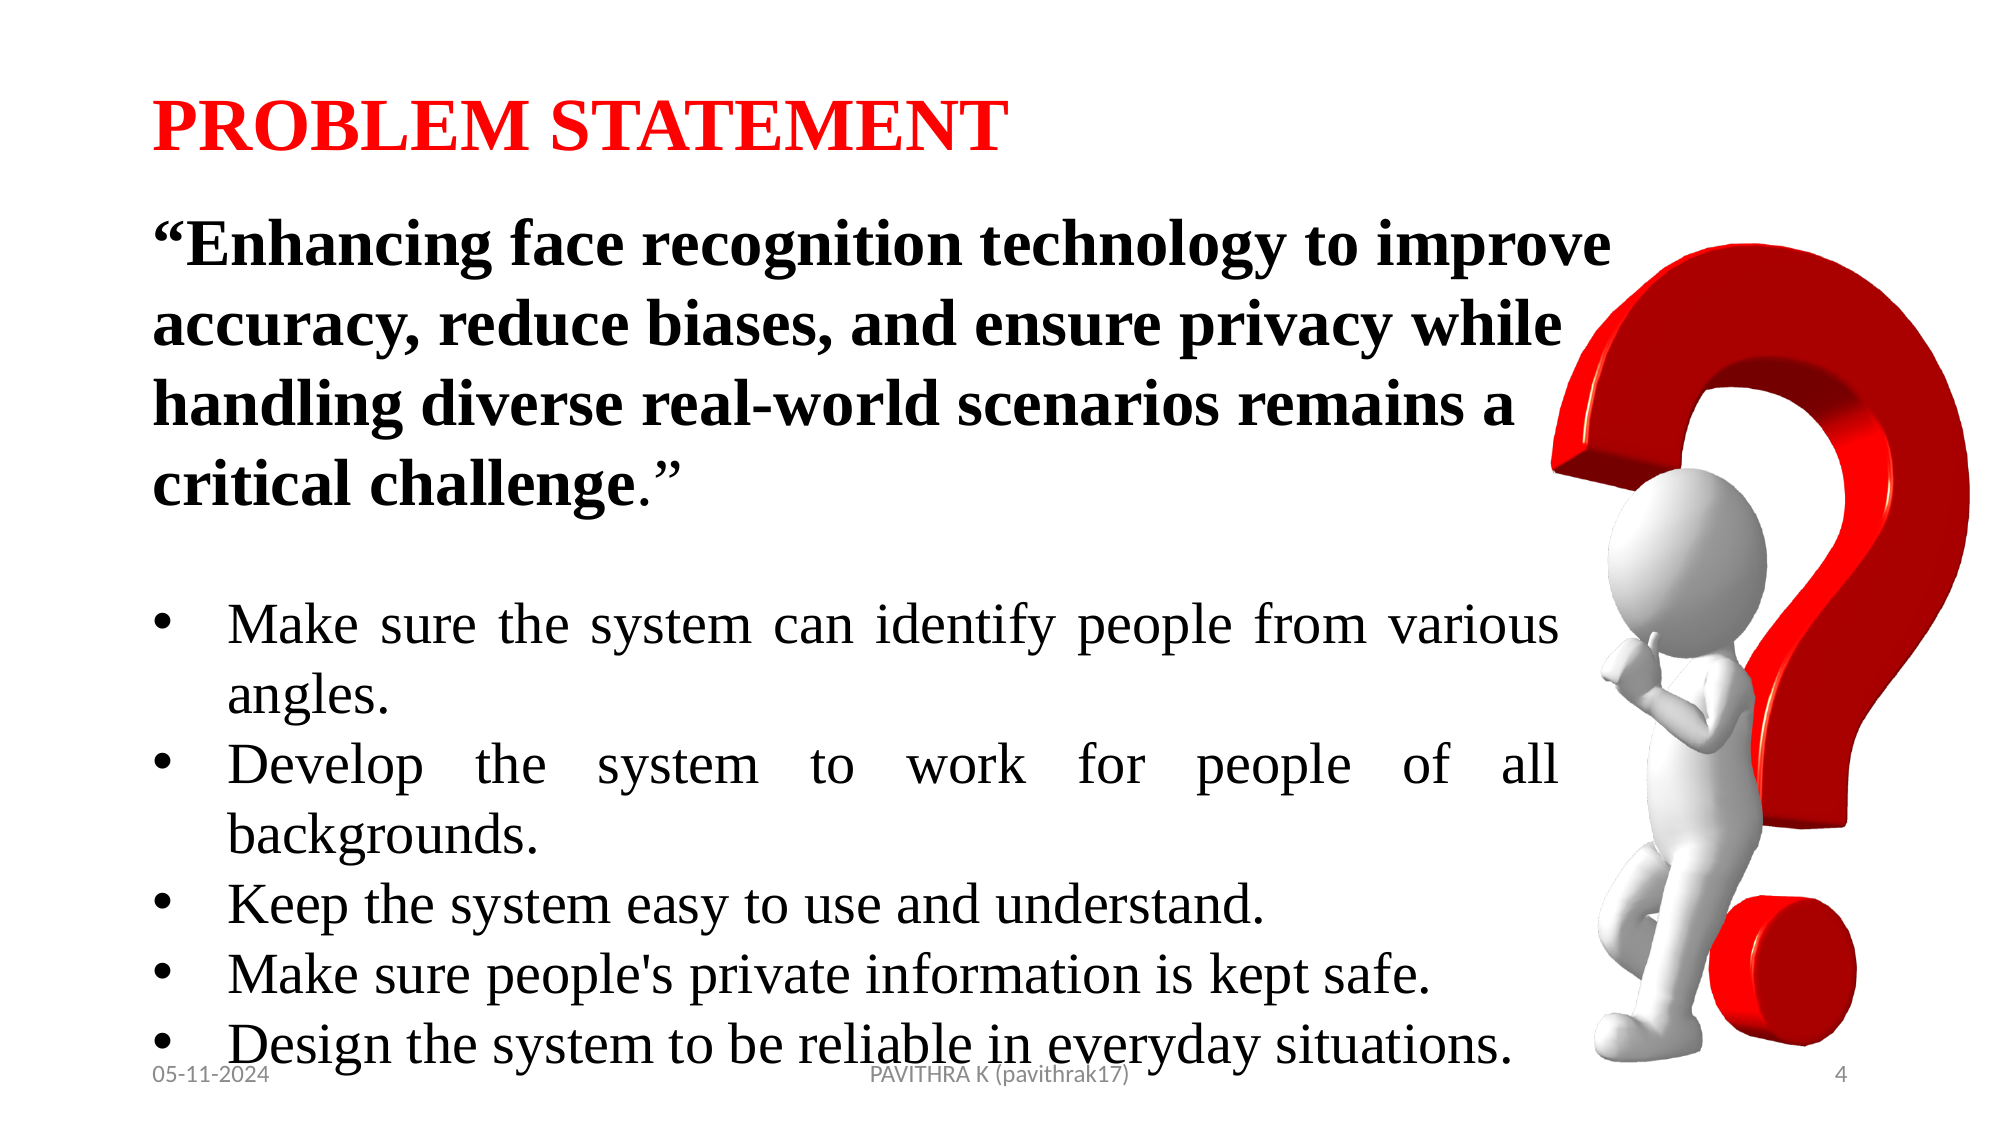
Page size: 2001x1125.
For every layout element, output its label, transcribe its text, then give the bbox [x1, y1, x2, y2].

slide_number 4 [1412, 1075, 1863, 1103]
list “Enhancing face recognition technology to improve accuracy, reduce biases, and ensure privacy while handling diverse real-world scenarios remains a critical challenge.” [137, 191, 1636, 547]
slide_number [137, 1042, 588, 1103]
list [1382, 228, 2000, 1075]
footer PAVITHRA K (pavithrak17) [662, 1042, 1338, 1103]
text_box Make sure the system can identify people from various angles. Develop the system to work for people of all backgrounds. Keep the system easy to use and understand. Make sure people's private information is kept safe. Design the system to be reliable in everyday situations. [137, 578, 1412, 1083]
title PROBLEM STATEMENT [137, 17, 1863, 228]
